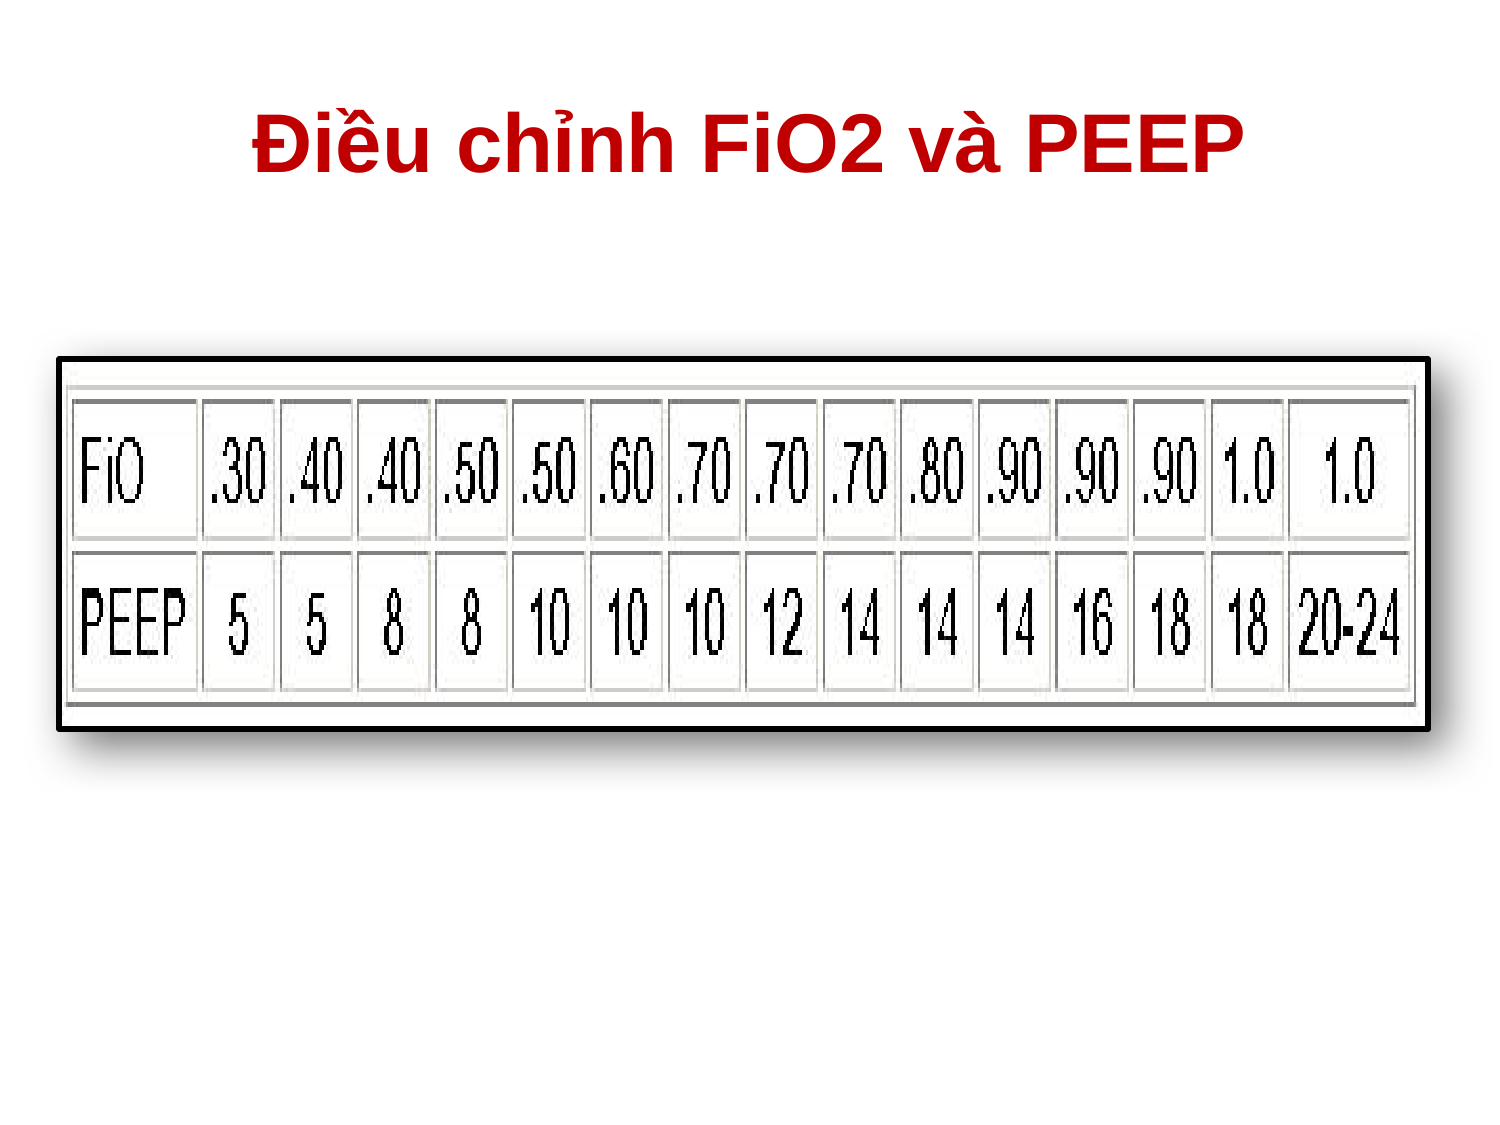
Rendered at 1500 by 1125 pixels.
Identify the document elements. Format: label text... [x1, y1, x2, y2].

title Điều chỉnh FiO2 và PEEP [75, 45, 1425, 233]
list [62, 362, 1426, 726]
